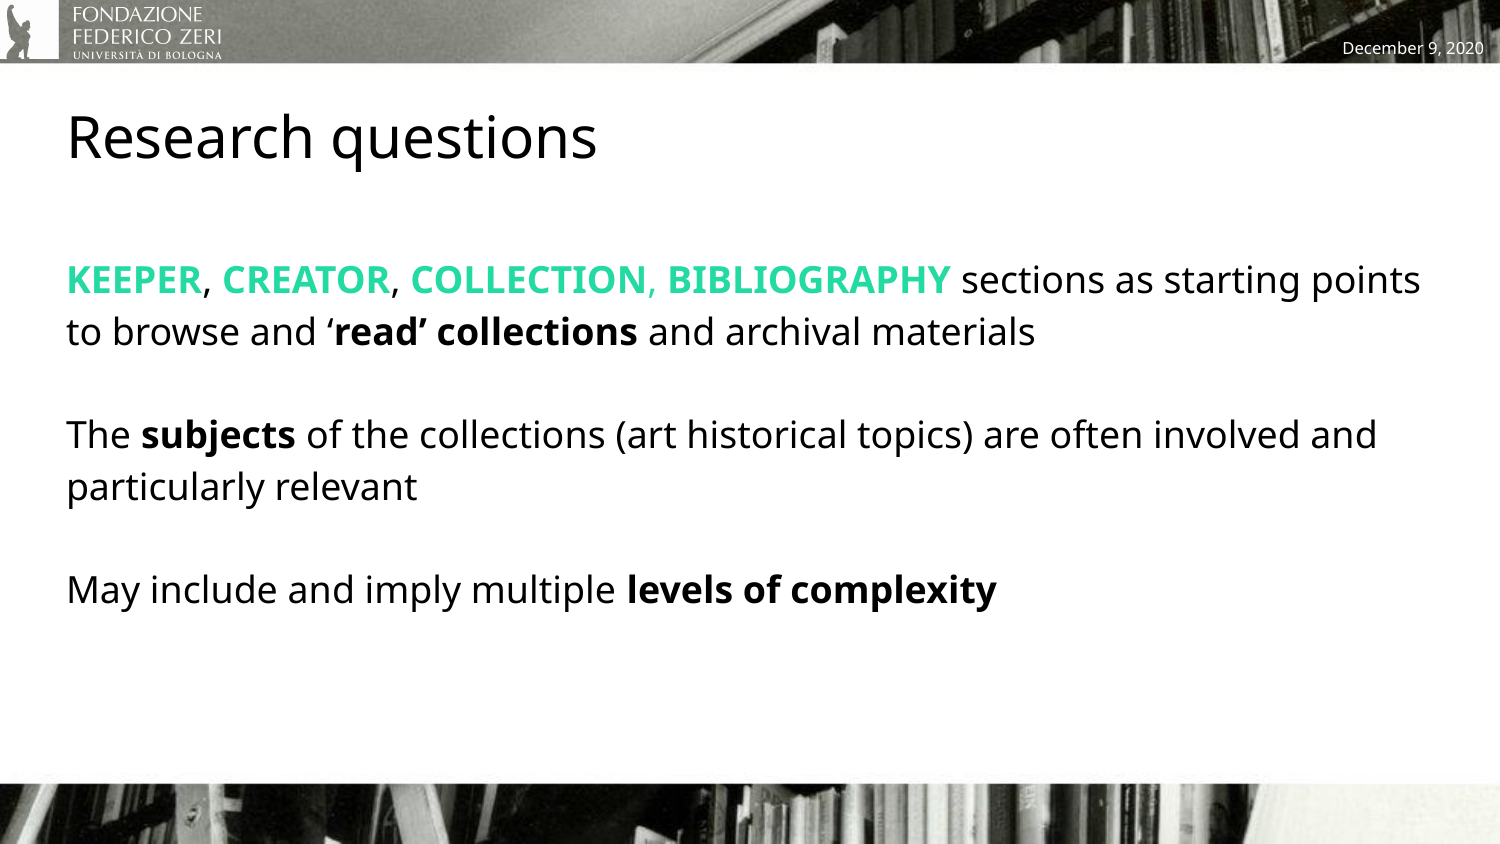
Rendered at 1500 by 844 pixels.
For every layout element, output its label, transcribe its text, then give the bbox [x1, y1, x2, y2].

list KEEPER, CREATOR, COLLECTION, BIBLIOGRAPHY sections as starting points to browse and ‘read’ collections and archival materials The subjects of the collections (art historical topics) are often involved and particularly relevant May include and imply multiple levels of complexity [51, 189, 1449, 750]
text_box December 9, 2020 [1149, 20, 1500, 62]
picture [0, 0, 1500, 844]
title Research questions [51, 85, 1449, 180]
